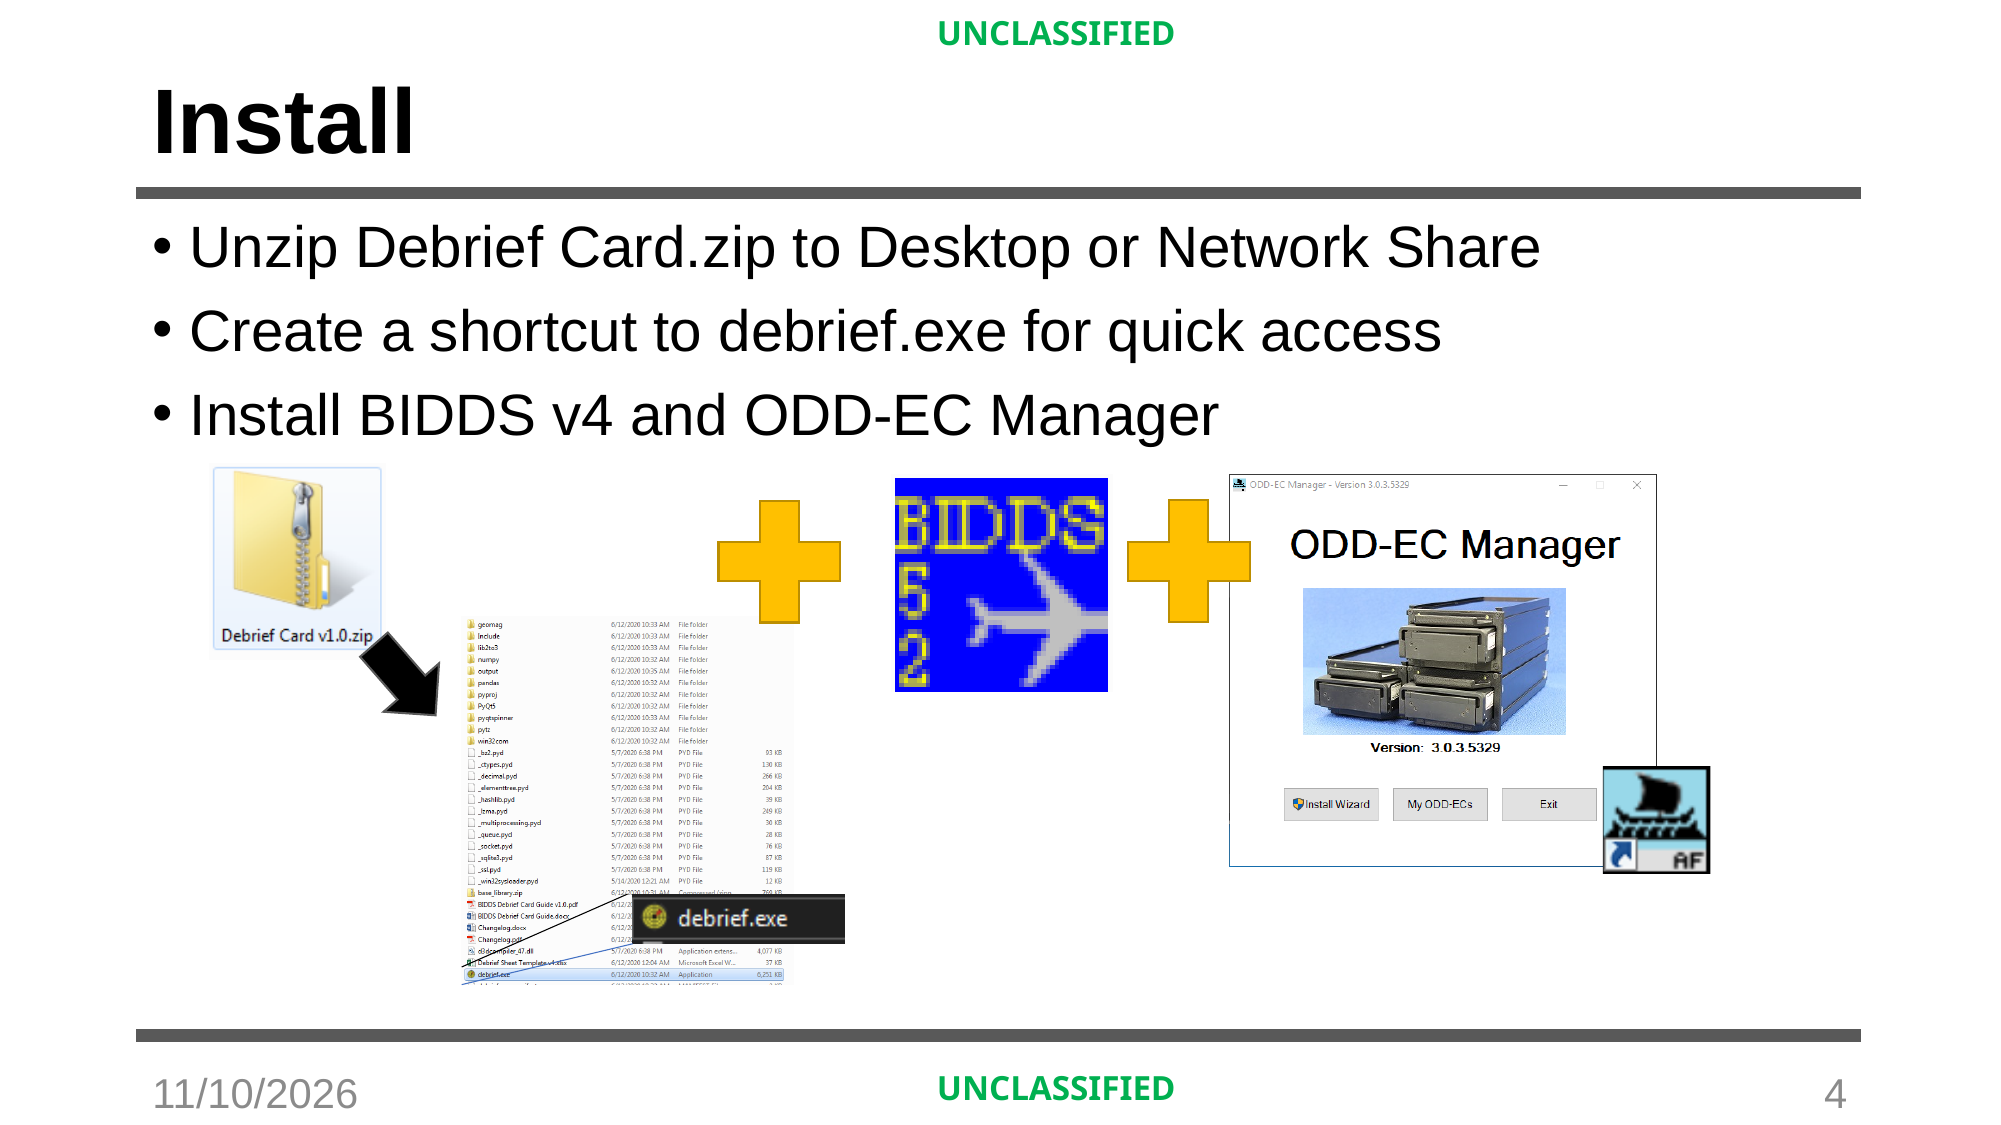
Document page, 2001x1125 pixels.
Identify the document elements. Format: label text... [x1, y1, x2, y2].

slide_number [137, 1059, 588, 1125]
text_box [209, 463, 1711, 985]
list Unzip Debrief Card.zip to Desktop or Network Share Create a shortcut to debrief.exe for quick access Install BIDDS v4 and ODD-EC Manager [137, 209, 1863, 1014]
title Install [137, 59, 1863, 188]
slide_number 4 [1412, 1059, 1863, 1125]
